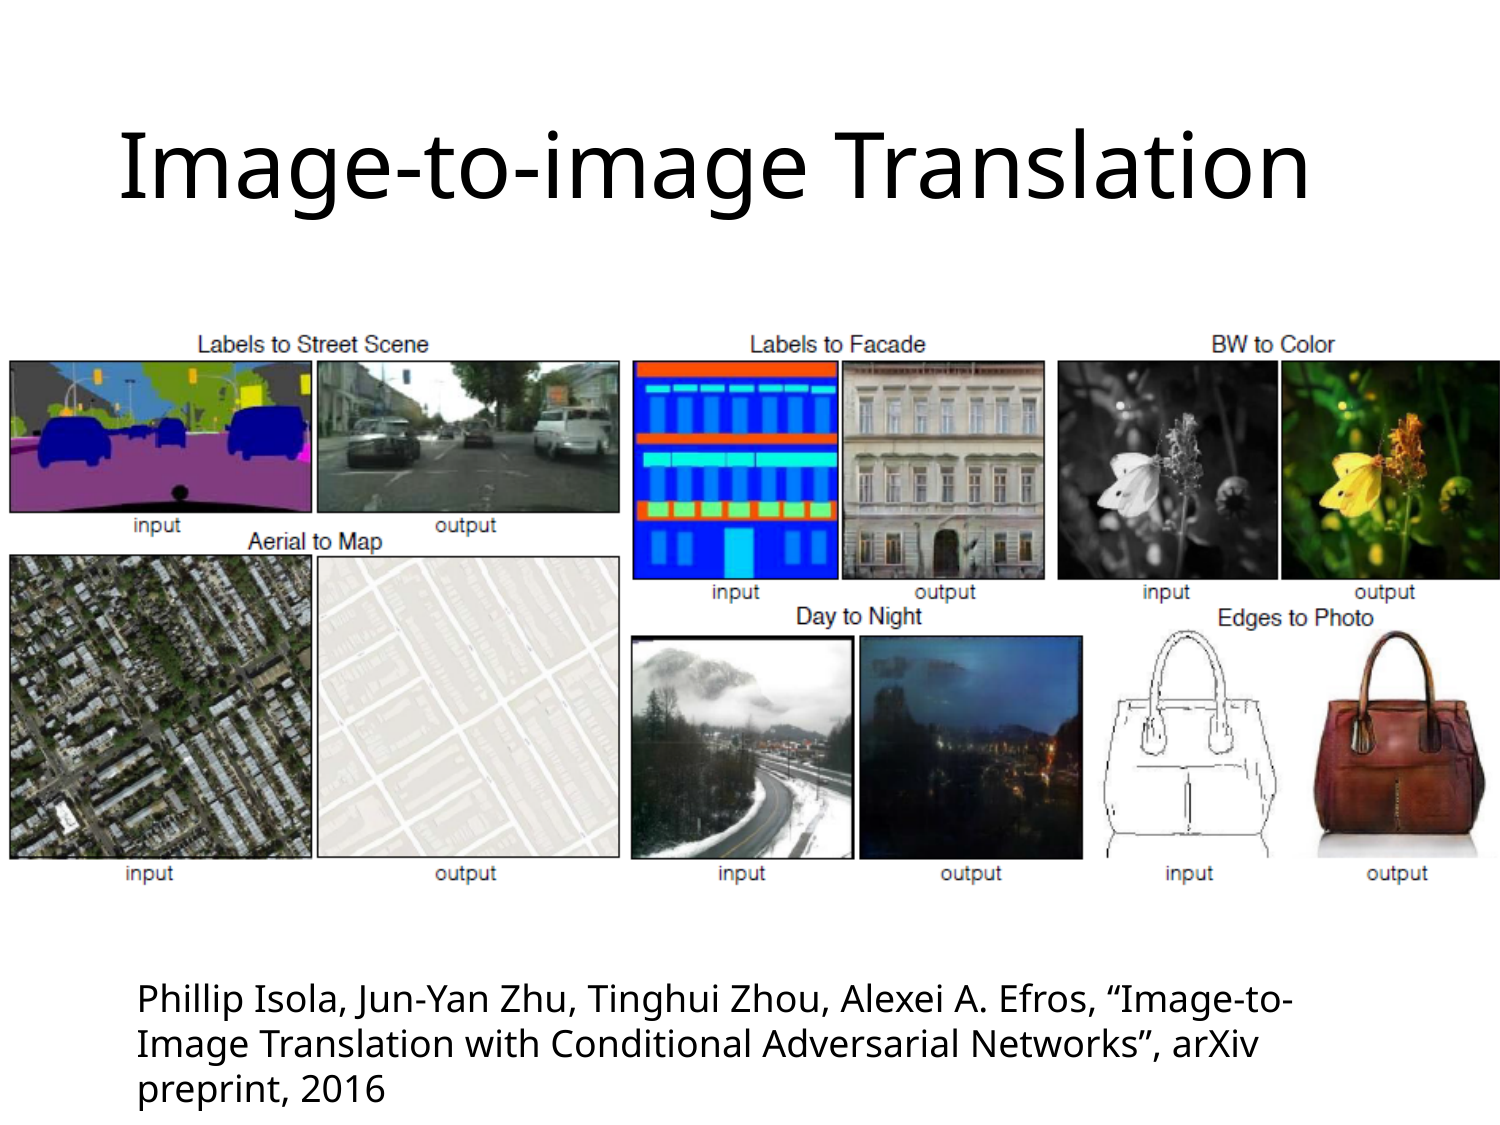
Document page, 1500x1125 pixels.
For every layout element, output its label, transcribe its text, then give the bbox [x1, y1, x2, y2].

title Image-to-image Translation [103, 59, 1397, 278]
picture [0, 329, 1500, 888]
text_box Phillip Isola, Jun-Yan Zhu, Tinghui Zhou, Alexei A. Efros, “Image-to-Image Translation with Conditional Adversarial Networks”, arXiv preprint, 2016 [121, 967, 1378, 1117]
